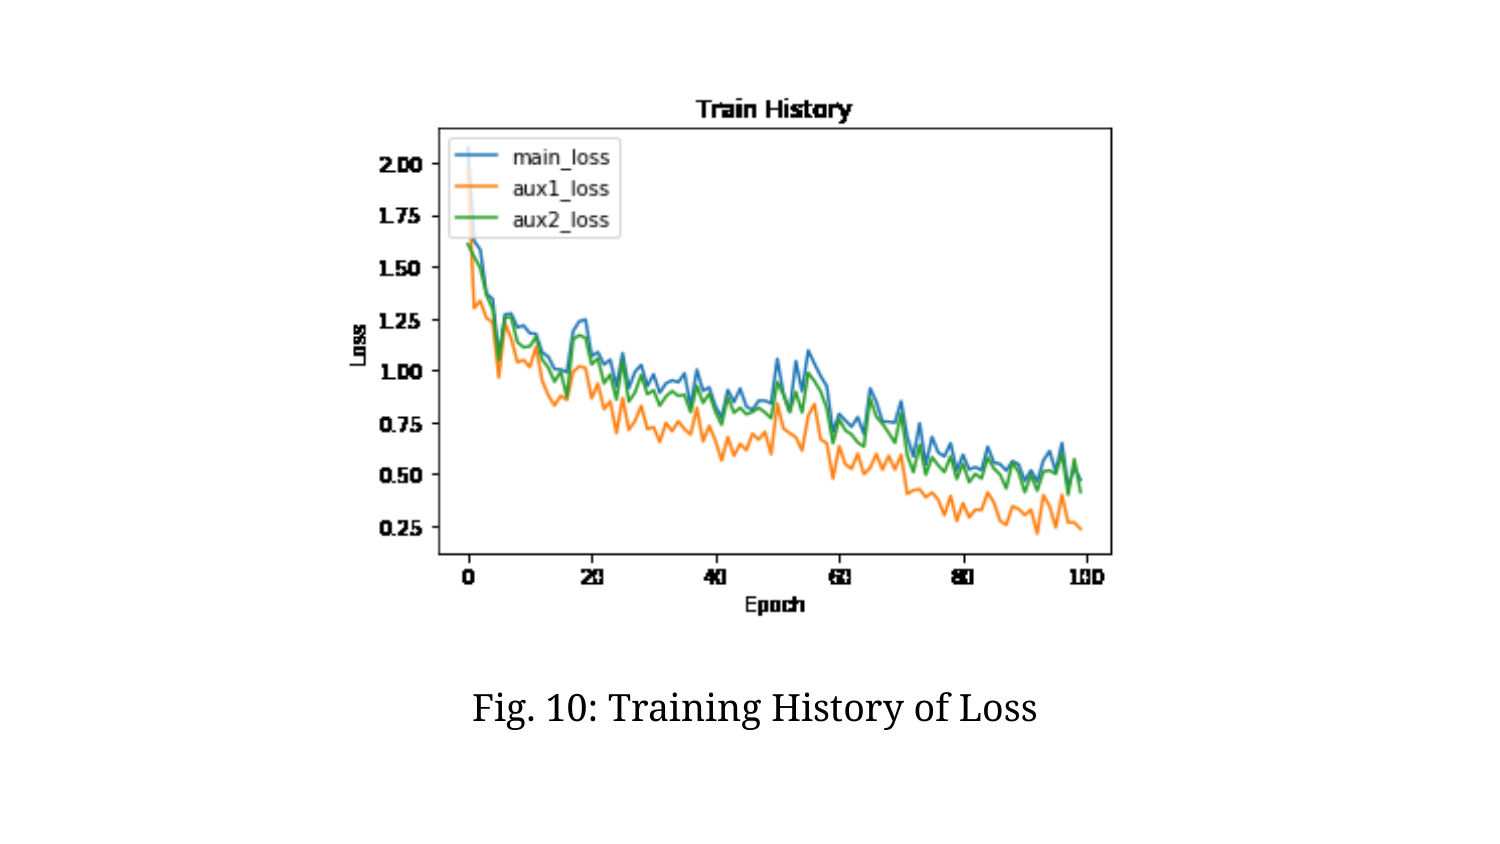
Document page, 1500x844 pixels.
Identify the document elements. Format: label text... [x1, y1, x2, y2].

picture [336, 84, 1125, 628]
text_box Fig. 10: Training History of Loss [207, 669, 1303, 796]
